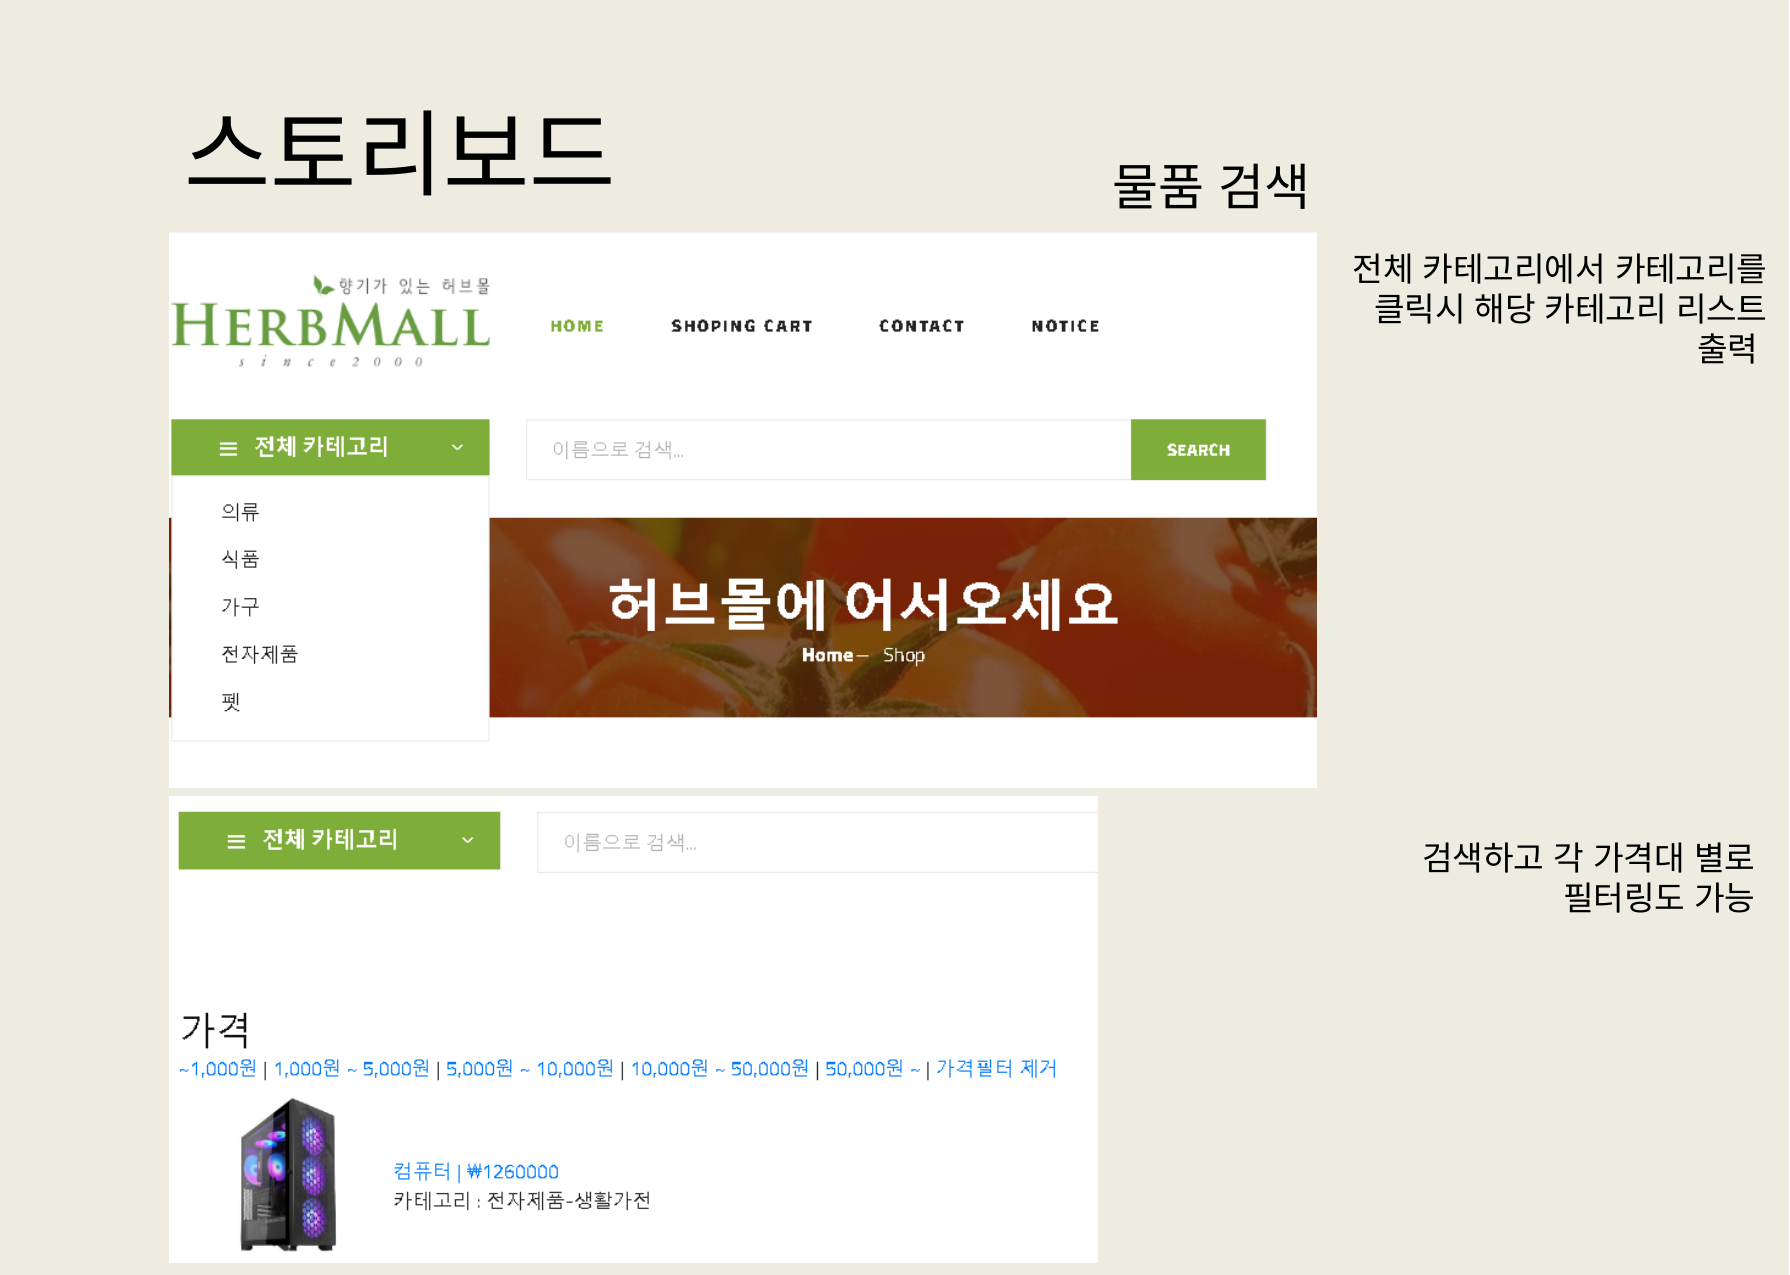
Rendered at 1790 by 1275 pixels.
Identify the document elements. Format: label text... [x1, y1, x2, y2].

picture [169, 795, 1098, 1264]
text_box 스토리보드 [169, 87, 778, 215]
text_box 전체 카테고리에서 카테고리를 클릭시 해당 카테고리 리스트 출력 [1323, 240, 1783, 376]
picture [169, 232, 1317, 788]
text_box 검색하고 각 가격대 별로 필터링도 가능 [1304, 829, 1771, 925]
text_box 물품 검색 [1097, 148, 1344, 224]
